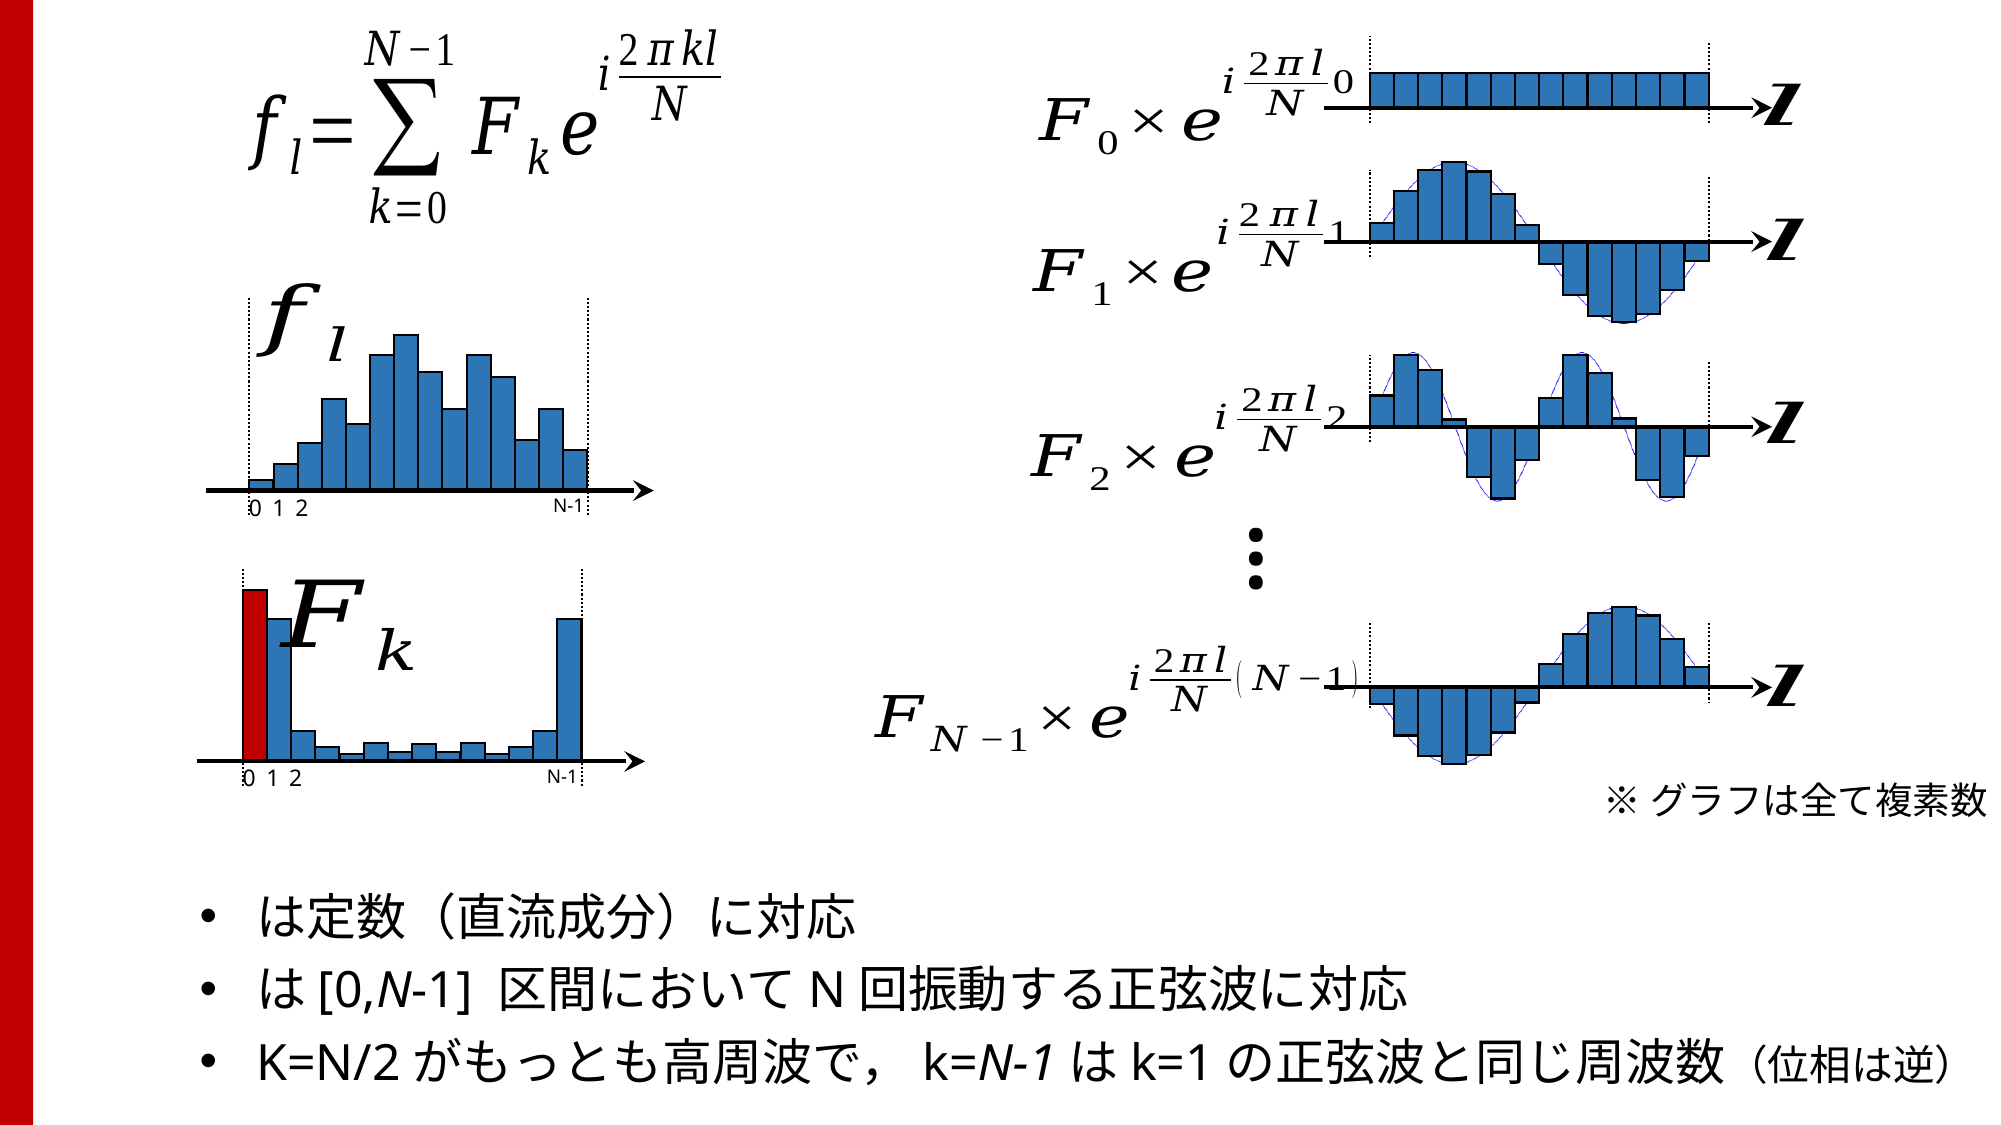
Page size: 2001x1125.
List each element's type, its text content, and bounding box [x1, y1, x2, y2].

text_box ※グラフは全て複素数 [1588, 769, 2000, 830]
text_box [870, 36, 1773, 775]
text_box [196, 566, 646, 800]
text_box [206, 274, 654, 529]
